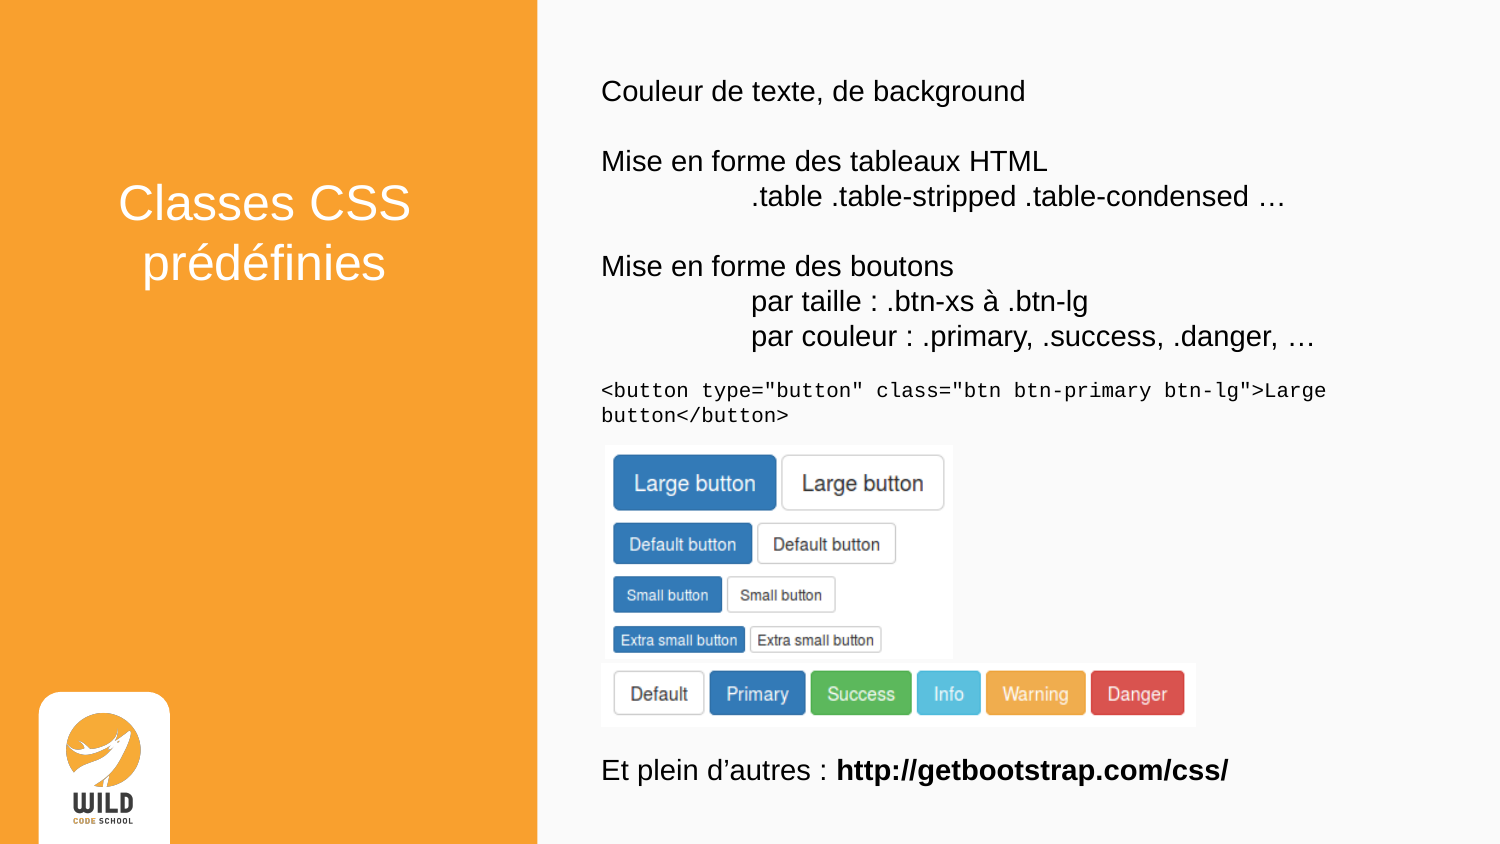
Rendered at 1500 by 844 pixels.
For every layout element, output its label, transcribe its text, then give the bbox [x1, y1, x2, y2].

picture [54, 705, 152, 835]
title Classes CSS prédéfinies [34, 72, 496, 389]
picture [605, 445, 954, 659]
list Couleur de texte, de background Mise en forme des tableaux HTML .table .table-stripped .table-condensed … Mise en forme des boutons par taille : .btn-xs à .btn-lg par couleur : .primary, .success, .danger, … <button type="button" class="btn btn-primary btn-lg">Large button</button> Et plein d’autres : http://getbootstrap.com/css/ [586, 57, 1425, 552]
picture [601, 663, 1196, 727]
